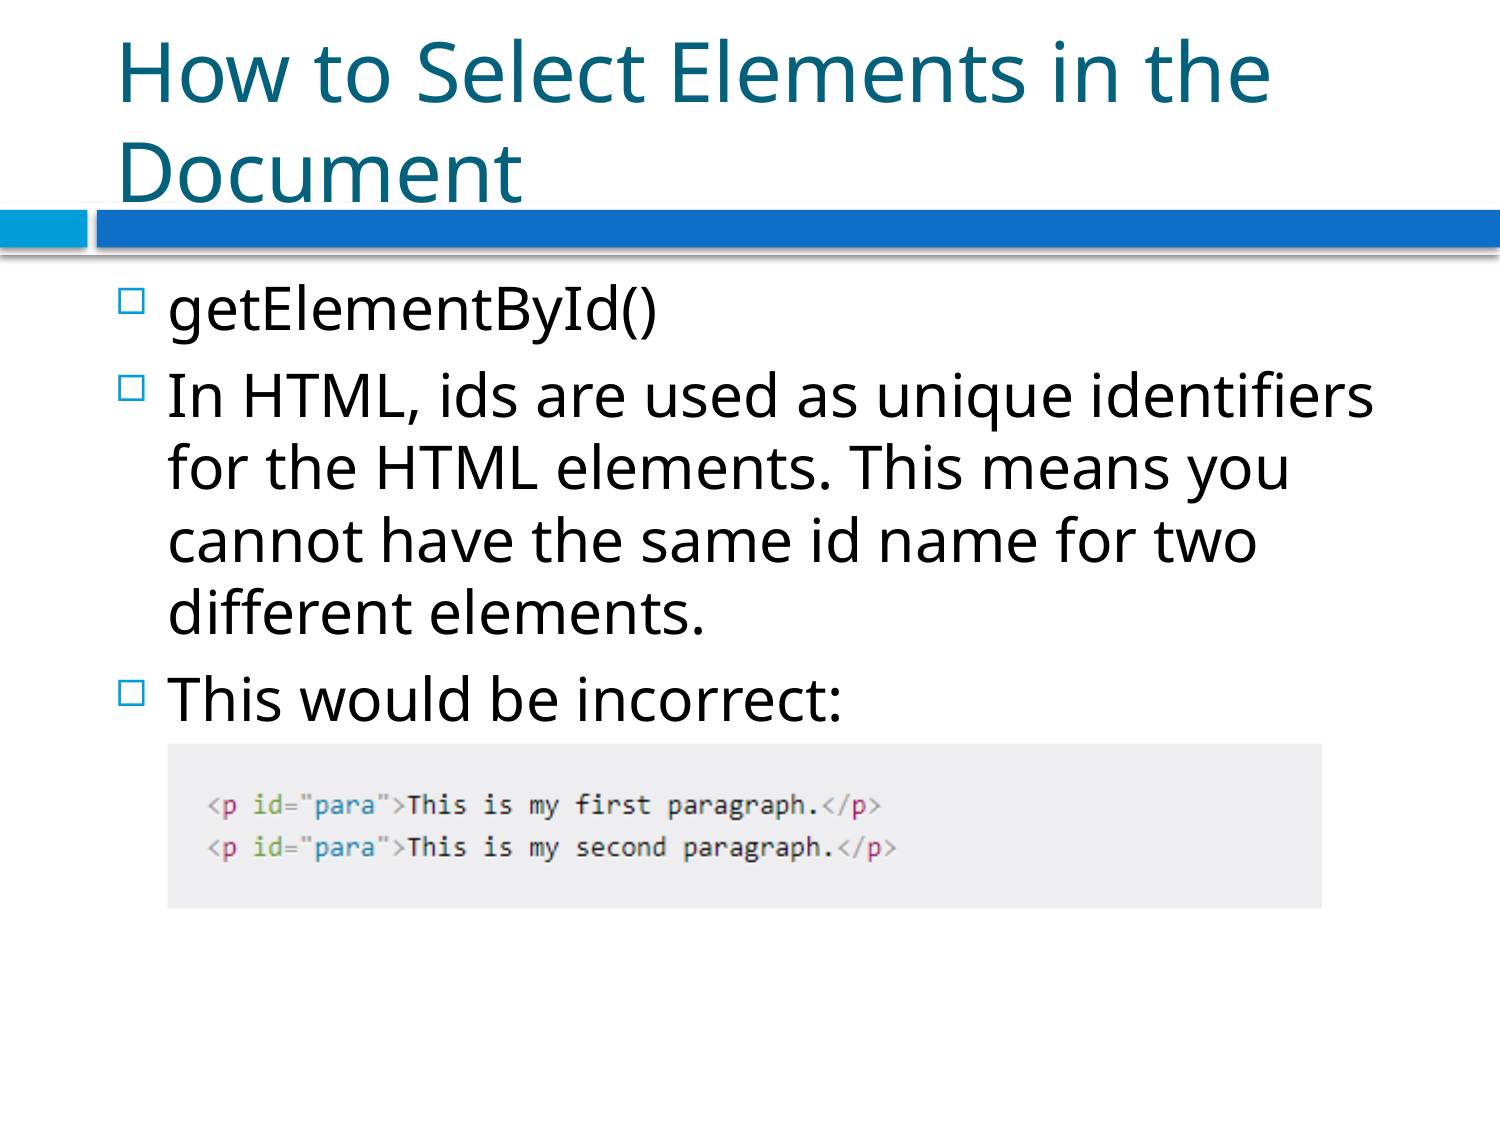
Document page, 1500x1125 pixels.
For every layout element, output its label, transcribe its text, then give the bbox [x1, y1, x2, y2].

title How to Select Elements in the Document [100, 37, 1439, 201]
list getElementById() In HTML, ids are used as unique identifiers for the HTML elements. This means you cannot have the same id name for two different elements. This would be incorrect: [100, 262, 1439, 1001]
picture [149, 724, 1323, 927]
slide_number [0, 208, 88, 249]
